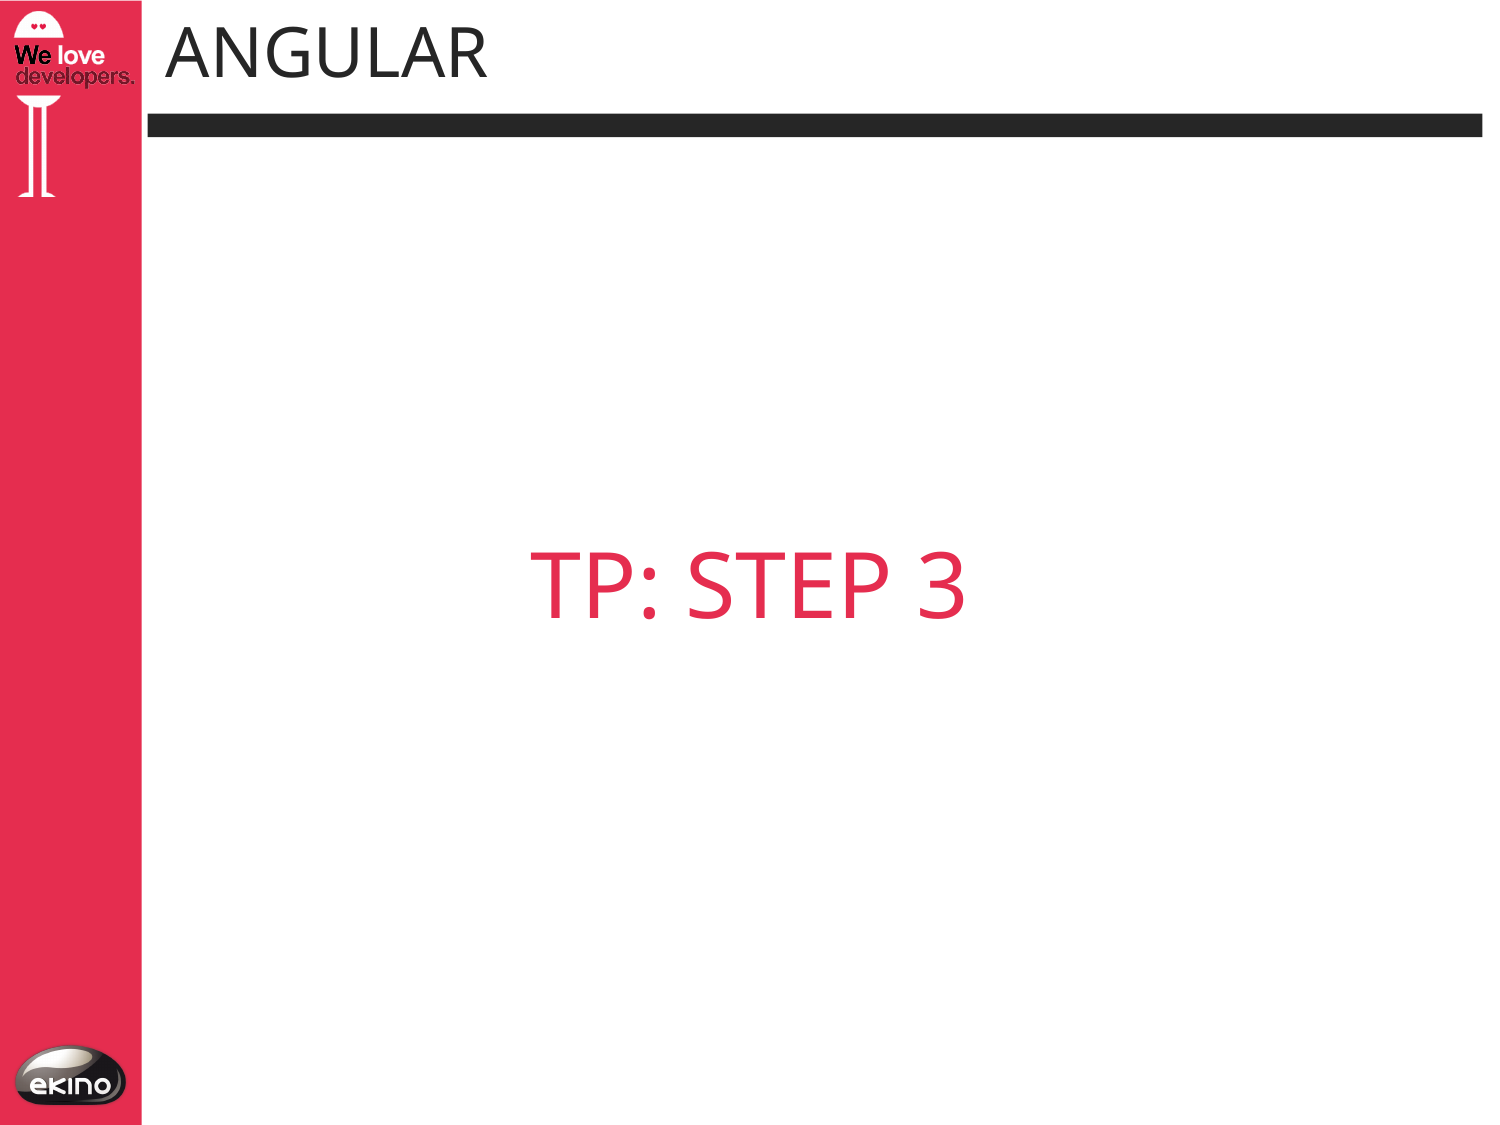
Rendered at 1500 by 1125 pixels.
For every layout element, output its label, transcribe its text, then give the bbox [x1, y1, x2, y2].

list TP: STEP 3 [354, 436, 1146, 728]
picture [6, 1, 136, 197]
title angular [151, 0, 1483, 99]
picture [11, 1041, 130, 1109]
